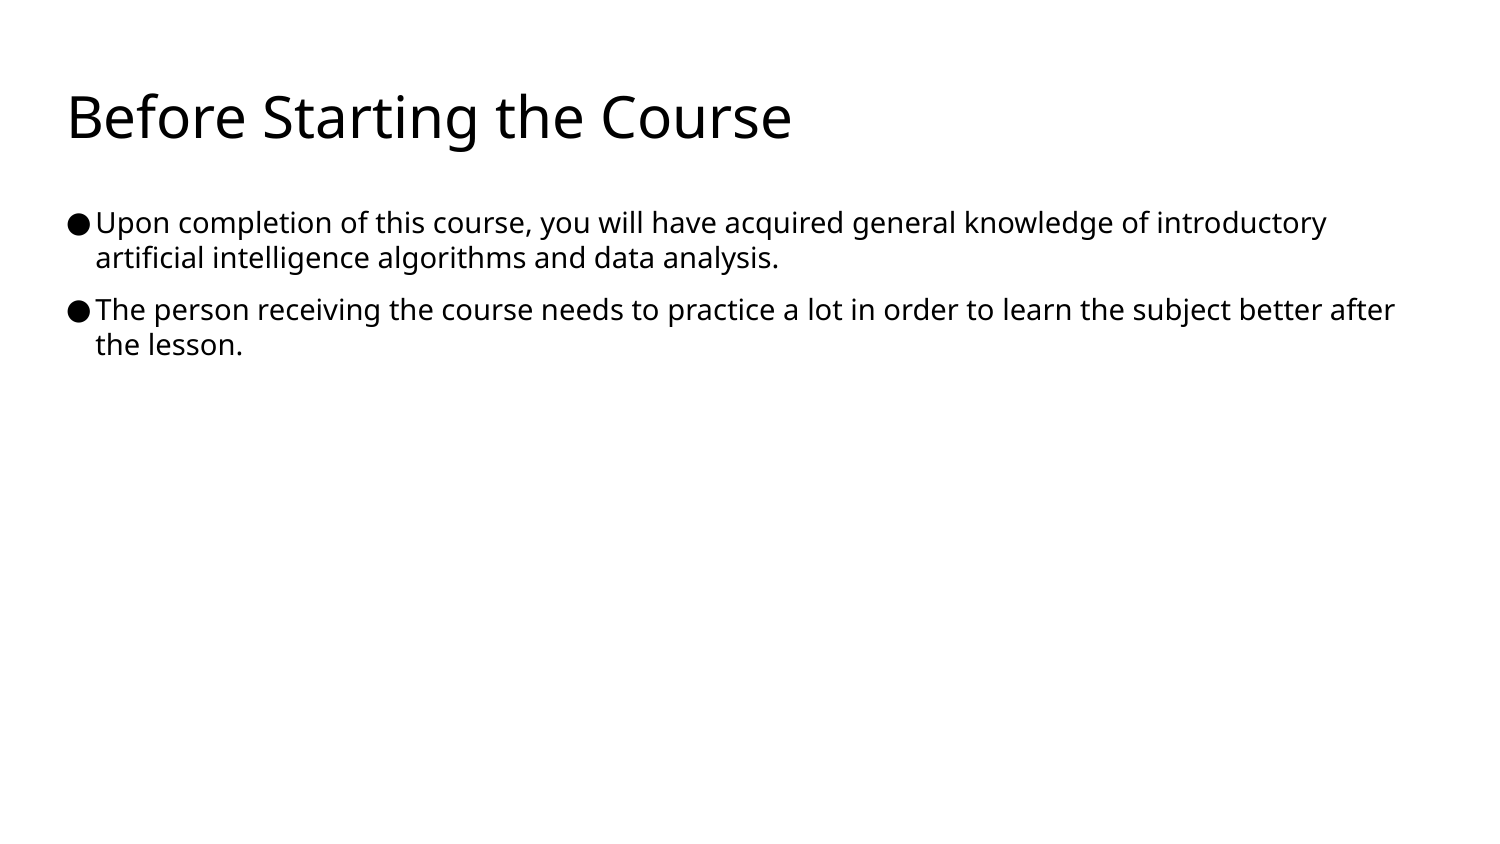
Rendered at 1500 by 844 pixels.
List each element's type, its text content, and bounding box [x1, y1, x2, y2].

list Upon completion of this course, you will have acquired general knowledge of introductory artificial intelligence algorithms and data analysis. The person receiving the course needs to practice a lot in order to learn the subject better after the lesson. [51, 189, 1449, 750]
title Before Starting the Course [51, 72, 1449, 167]
